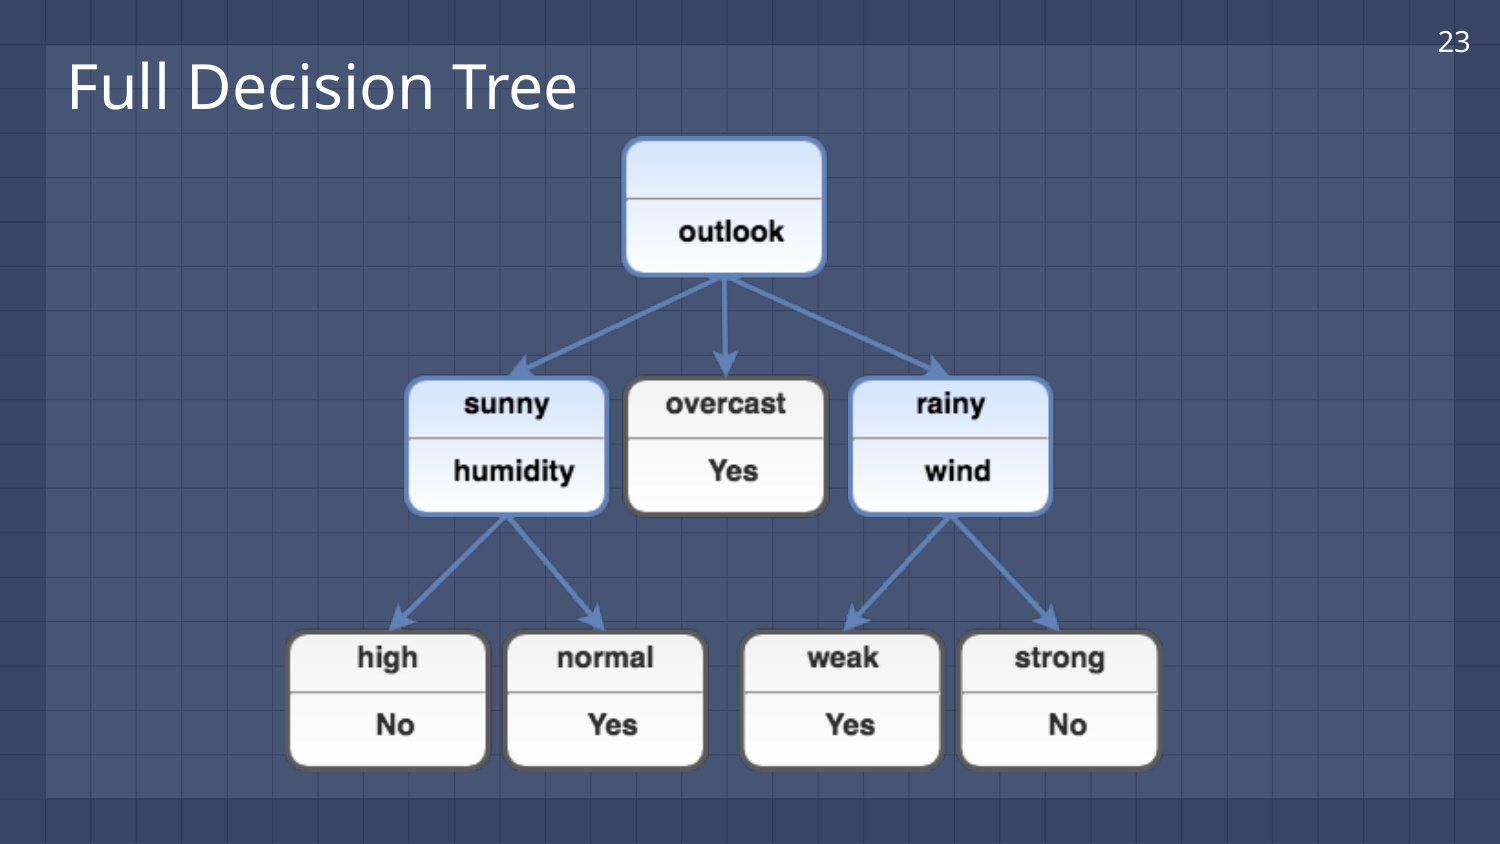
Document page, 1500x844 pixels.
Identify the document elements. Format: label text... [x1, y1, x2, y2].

picture [285, 136, 1164, 773]
title Full Decision Tree [51, 39, 706, 137]
slide_number 23 [1408, 0, 1500, 88]
